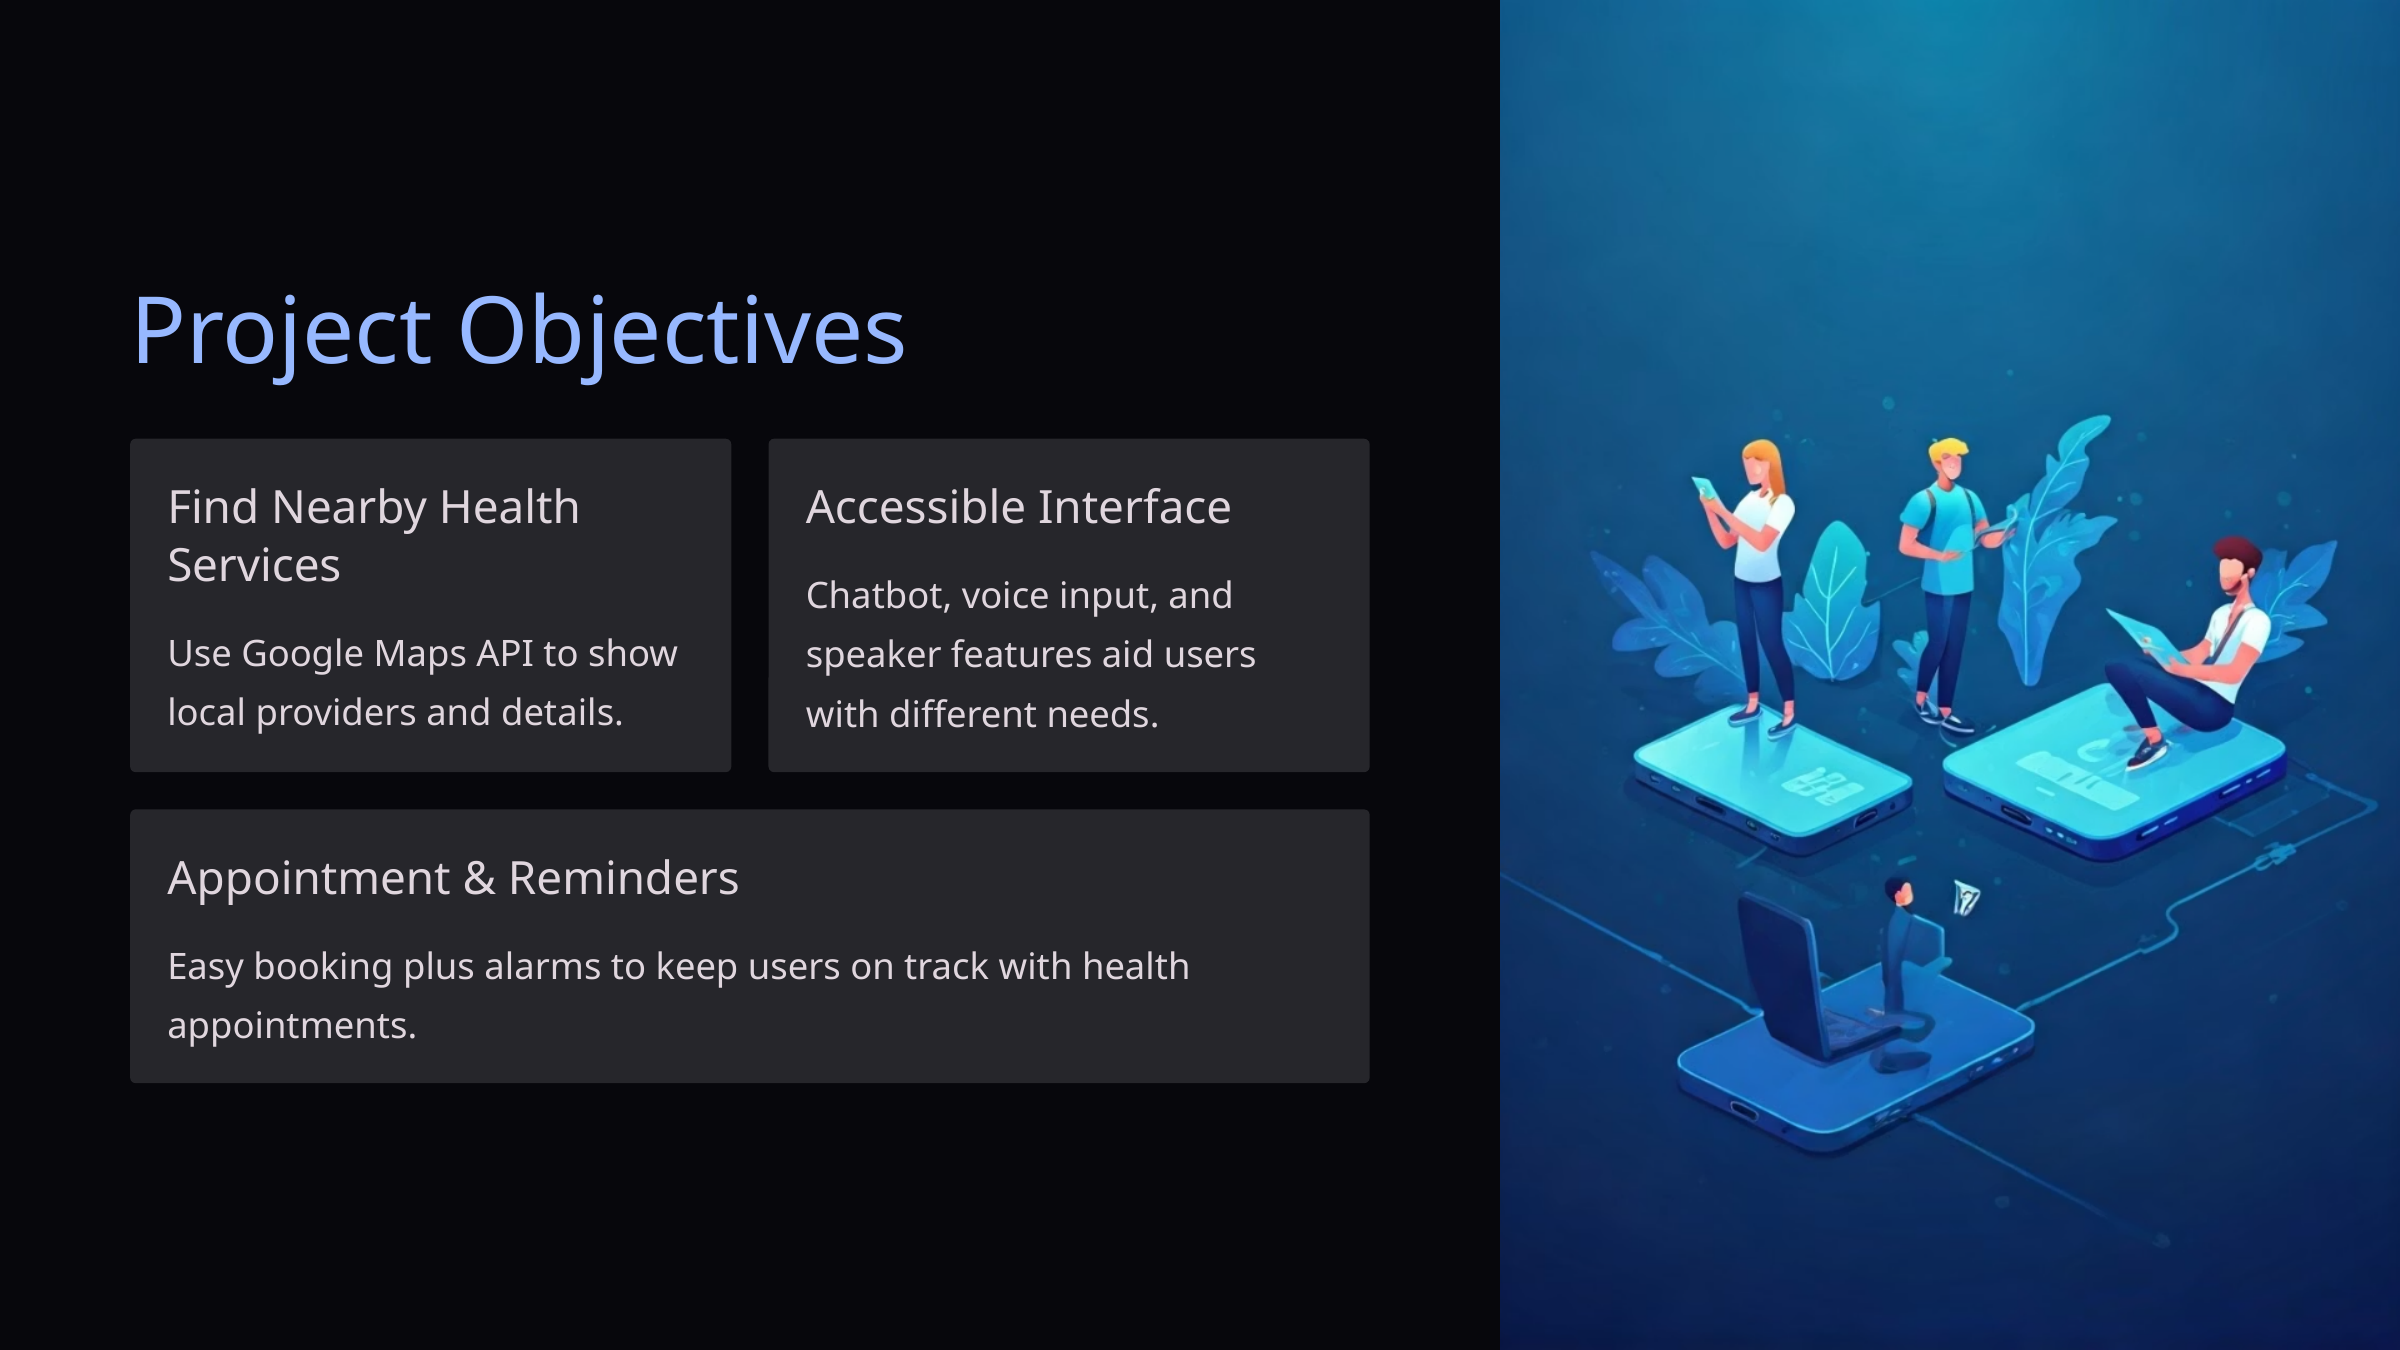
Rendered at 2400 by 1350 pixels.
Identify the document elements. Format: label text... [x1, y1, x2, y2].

text_box Chatbot, voice input, and speaker features aid users with different needs. [805, 556, 1333, 735]
picture [1499, 0, 2400, 1350]
text_box [130, 809, 1370, 1084]
text_box Find Nearby Health Services [167, 475, 695, 593]
text_box [130, 438, 732, 773]
text_box [768, 438, 1370, 773]
text_box Accessible Interface [805, 475, 1291, 534]
text_box Easy booking plus alarms to keep users on track with health appointments. [167, 926, 1333, 1046]
text_box Appointment & Reminders [167, 846, 798, 905]
text_box Use Google Maps API to show local providers and details. [167, 614, 695, 734]
text_box Project Objectives [130, 266, 1061, 383]
